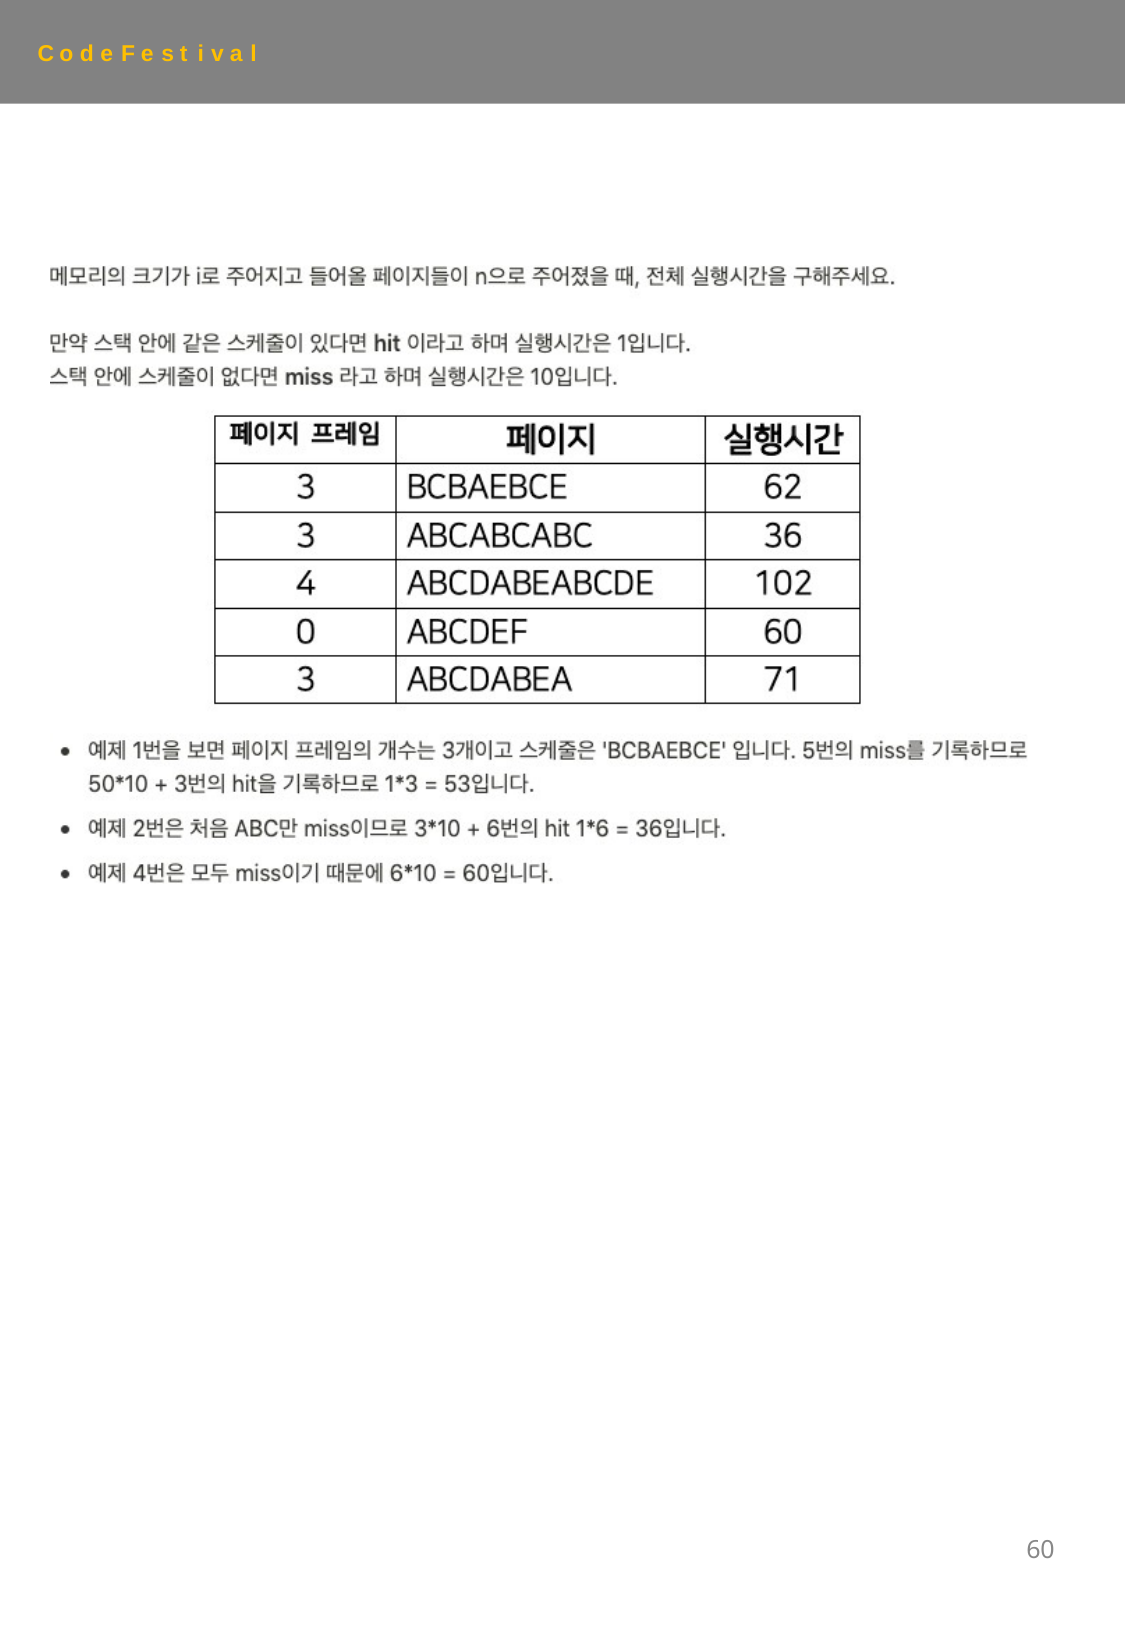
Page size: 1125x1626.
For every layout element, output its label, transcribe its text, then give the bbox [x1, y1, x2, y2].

text_box C o d e F e s t i v a l [35, 36, 264, 67]
text_box [50, 265, 1028, 885]
slide_number 10 [1020, 1529, 1062, 1625]
